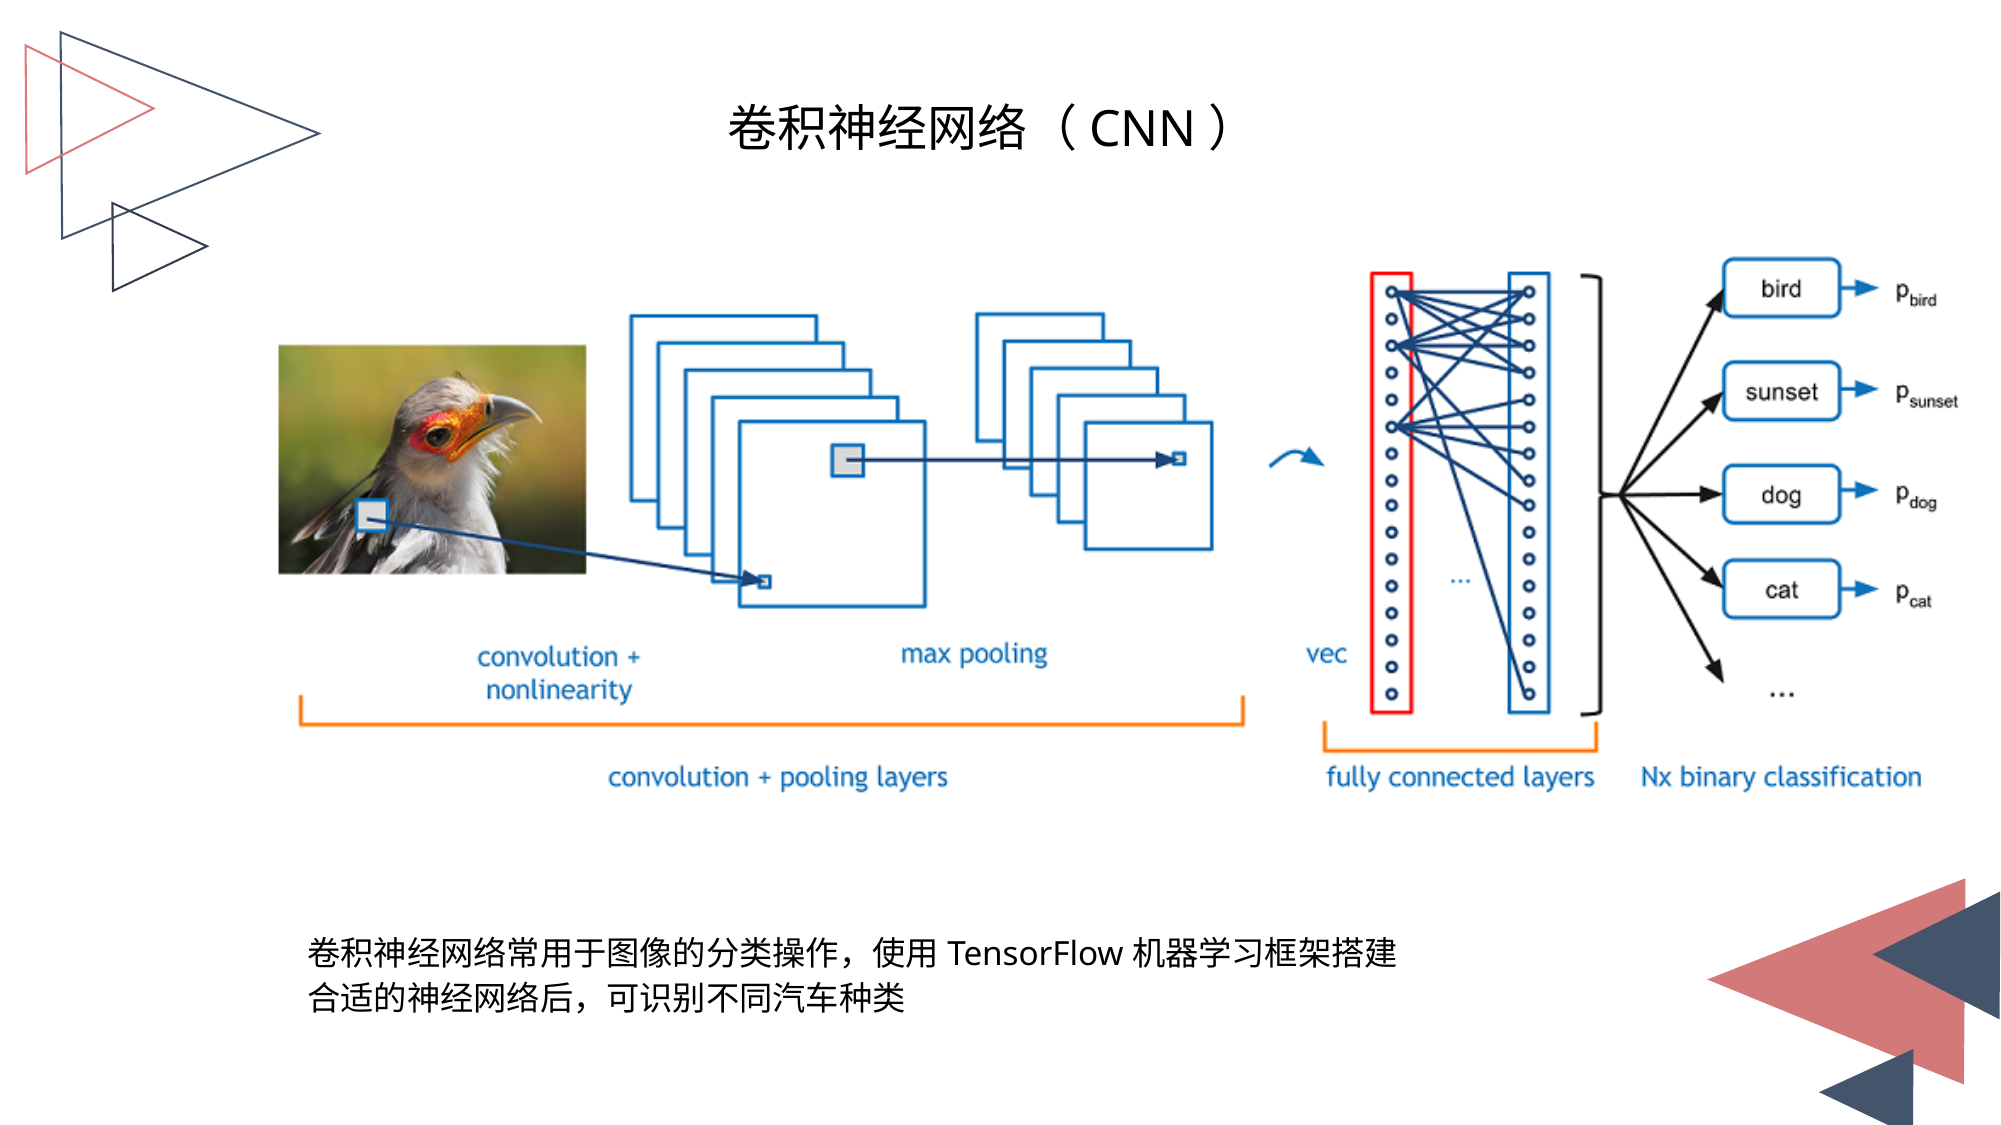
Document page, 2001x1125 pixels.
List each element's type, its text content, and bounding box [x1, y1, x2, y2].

text_box 卷积神经网络常用于图像的分类操作，使用TensorFlow机器学习框架搭建合适的神经网络后，可识别不同汽车种类 [292, 918, 1418, 1025]
text_box 卷积神经网络（CNN） [685, 96, 1301, 157]
picture [267, 238, 1967, 818]
